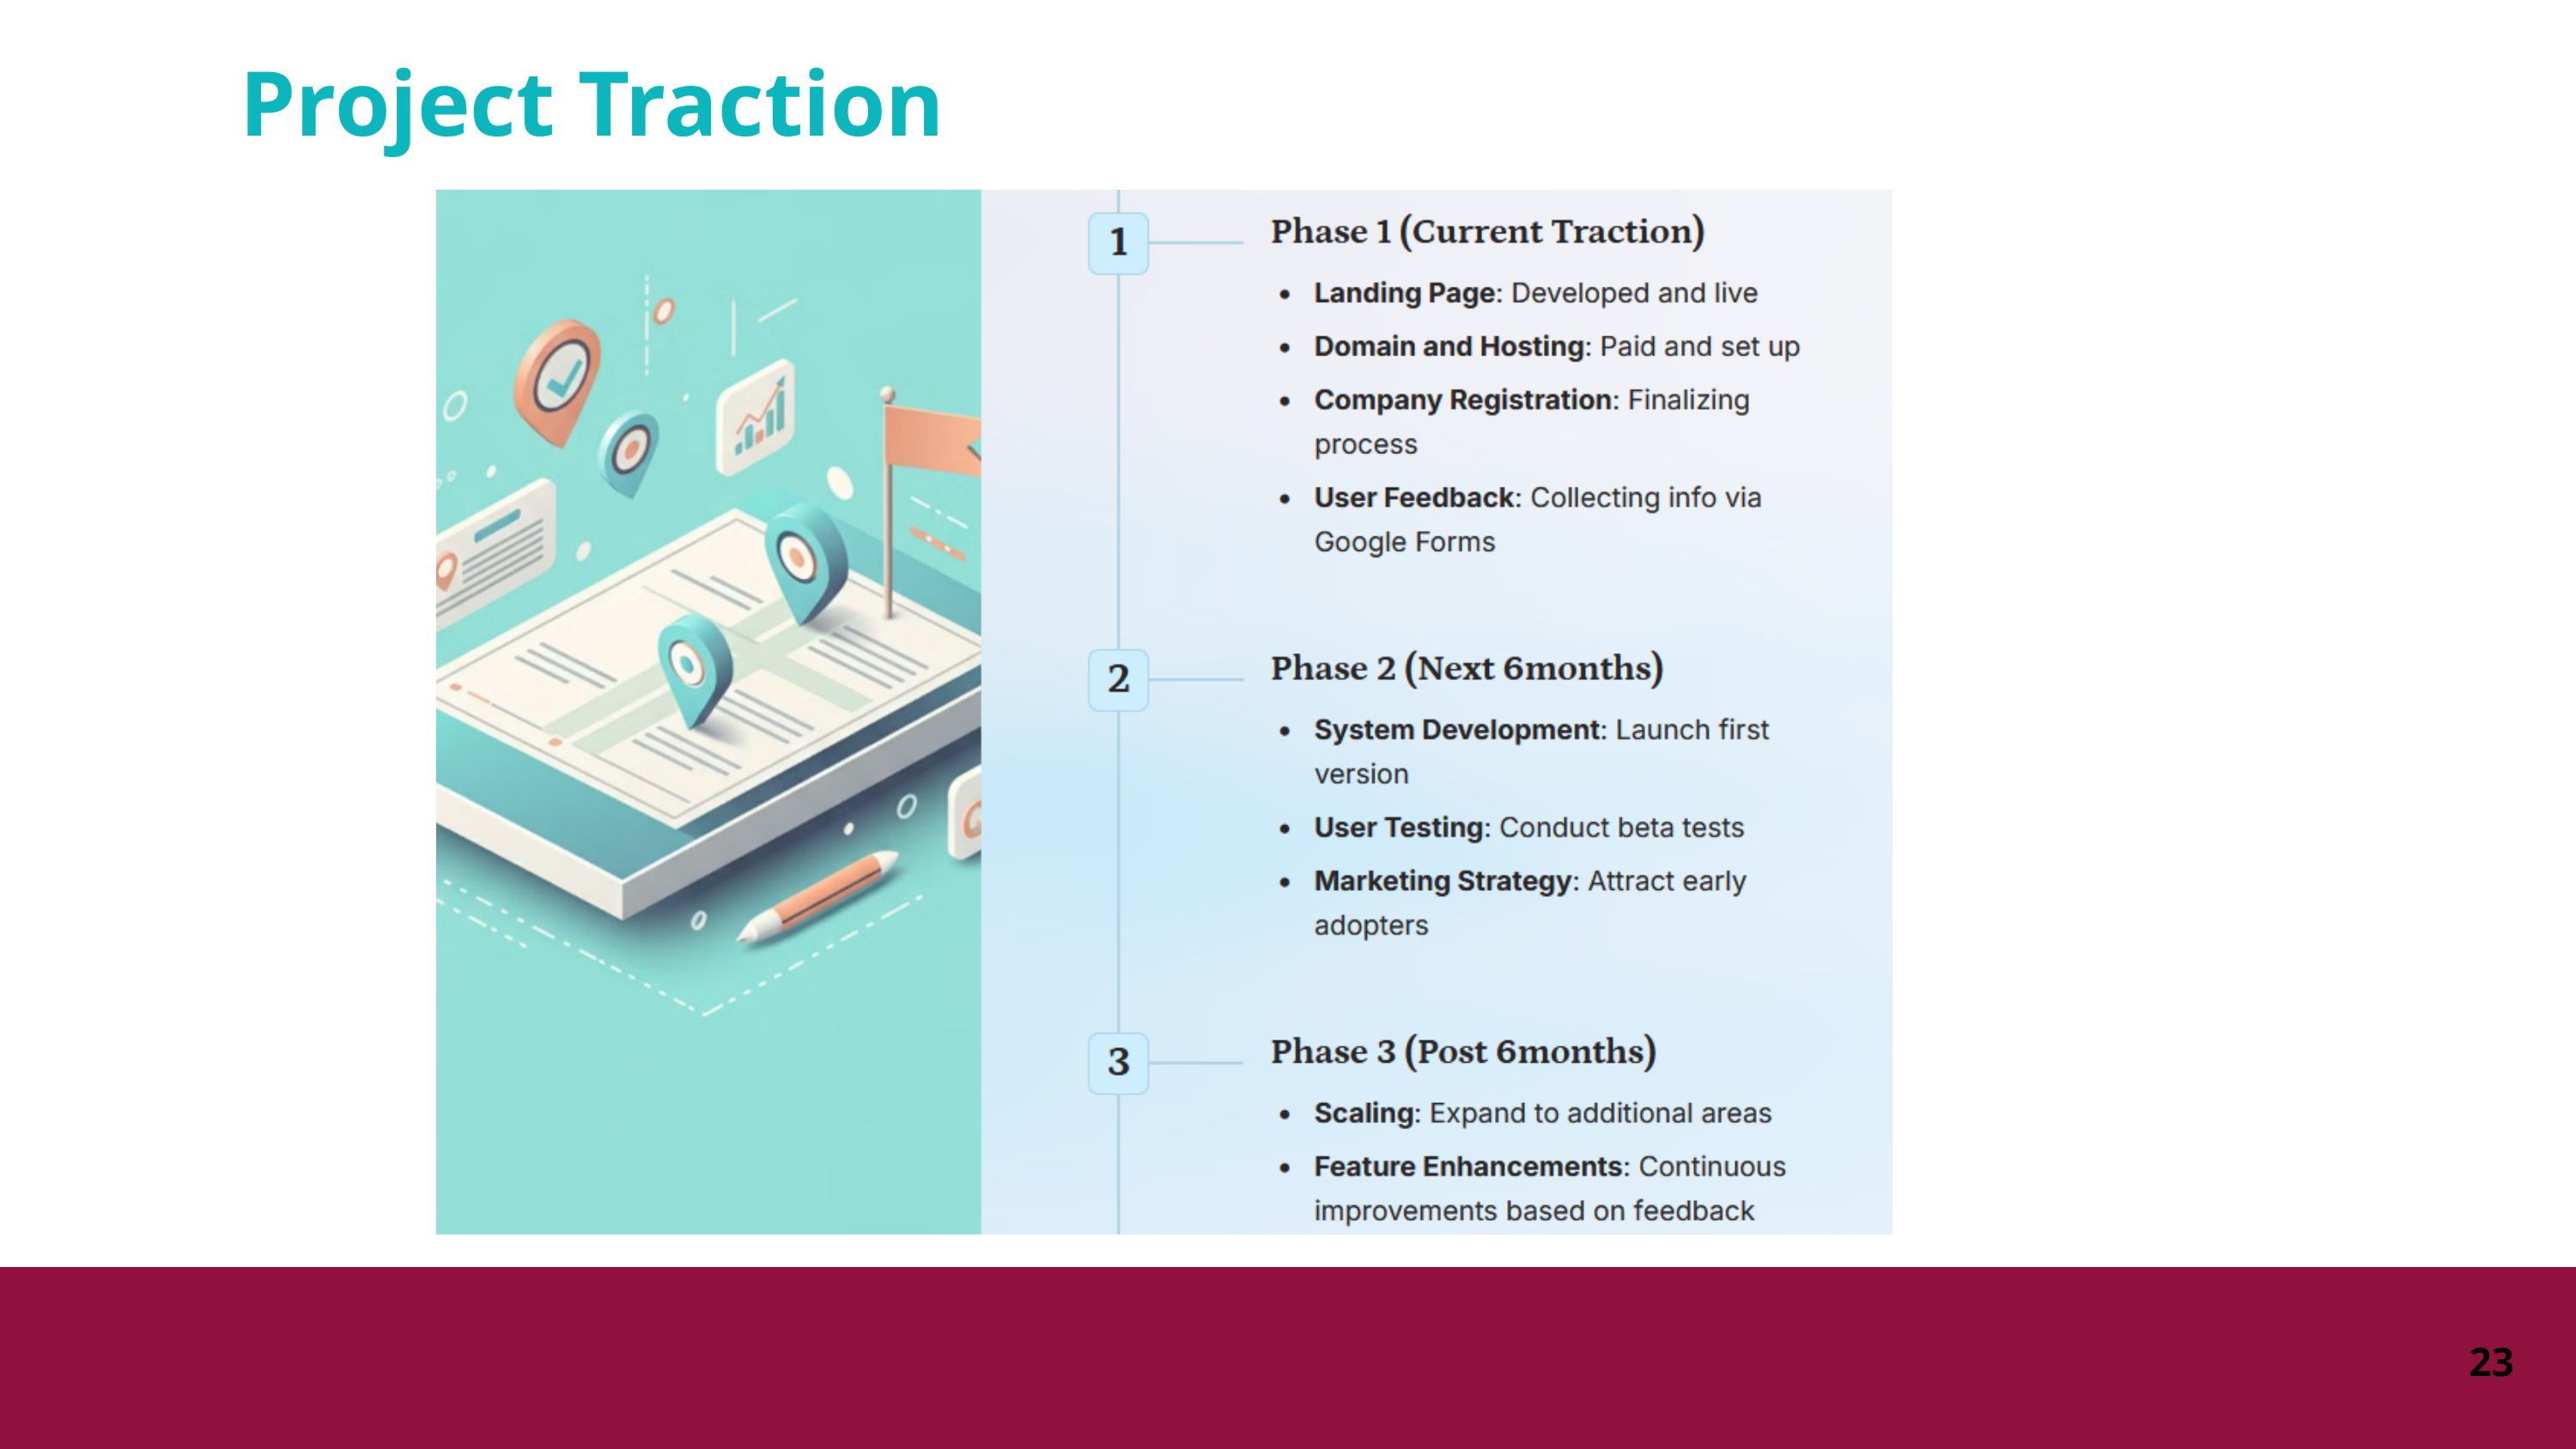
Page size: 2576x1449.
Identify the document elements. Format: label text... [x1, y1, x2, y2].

text_box Project Traction [240, 46, 2316, 155]
text_box 23 [2401, 1335, 2514, 1385]
text_box [0, 1267, 2576, 1449]
text_box [435, 190, 1893, 1234]
